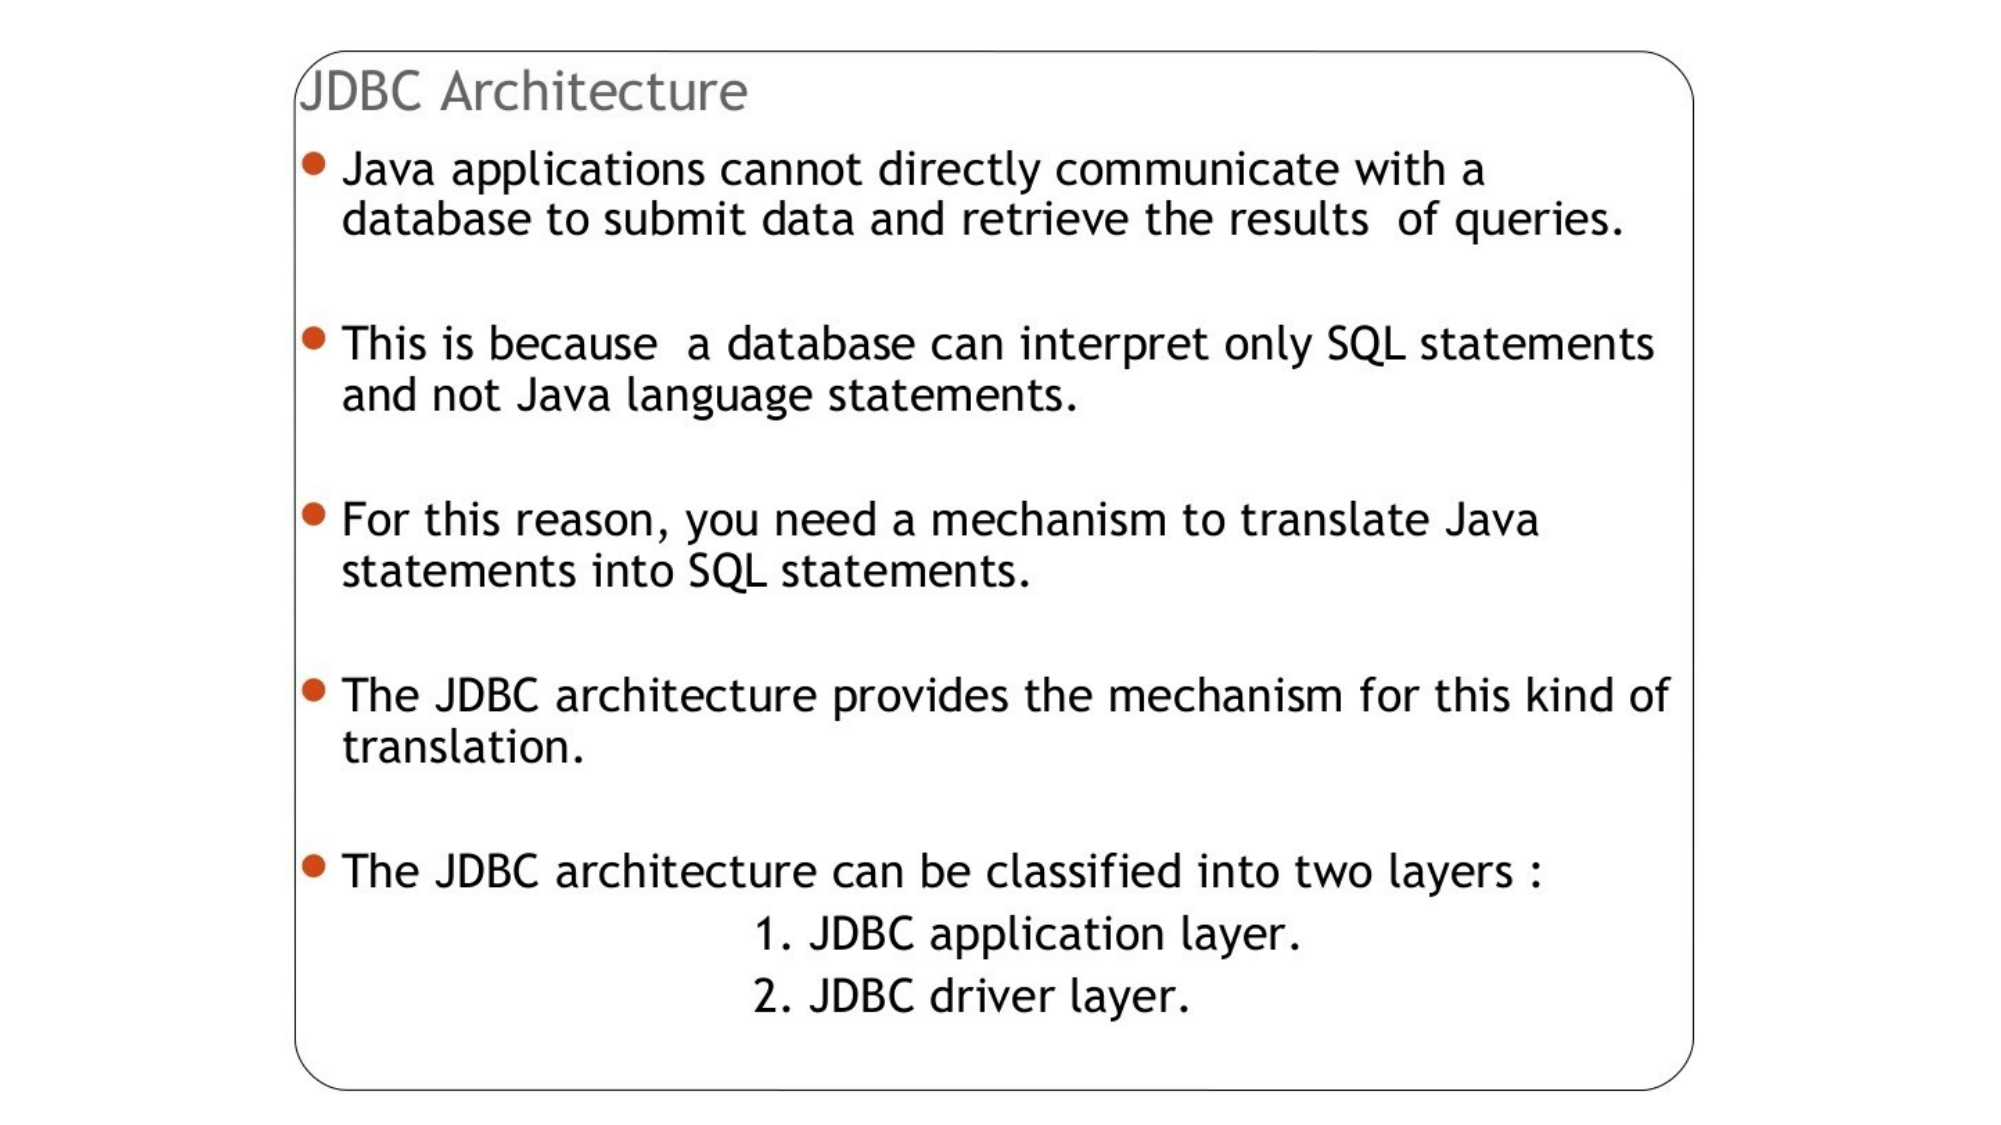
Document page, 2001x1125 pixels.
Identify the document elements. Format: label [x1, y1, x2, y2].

picture [285, 40, 1704, 1105]
